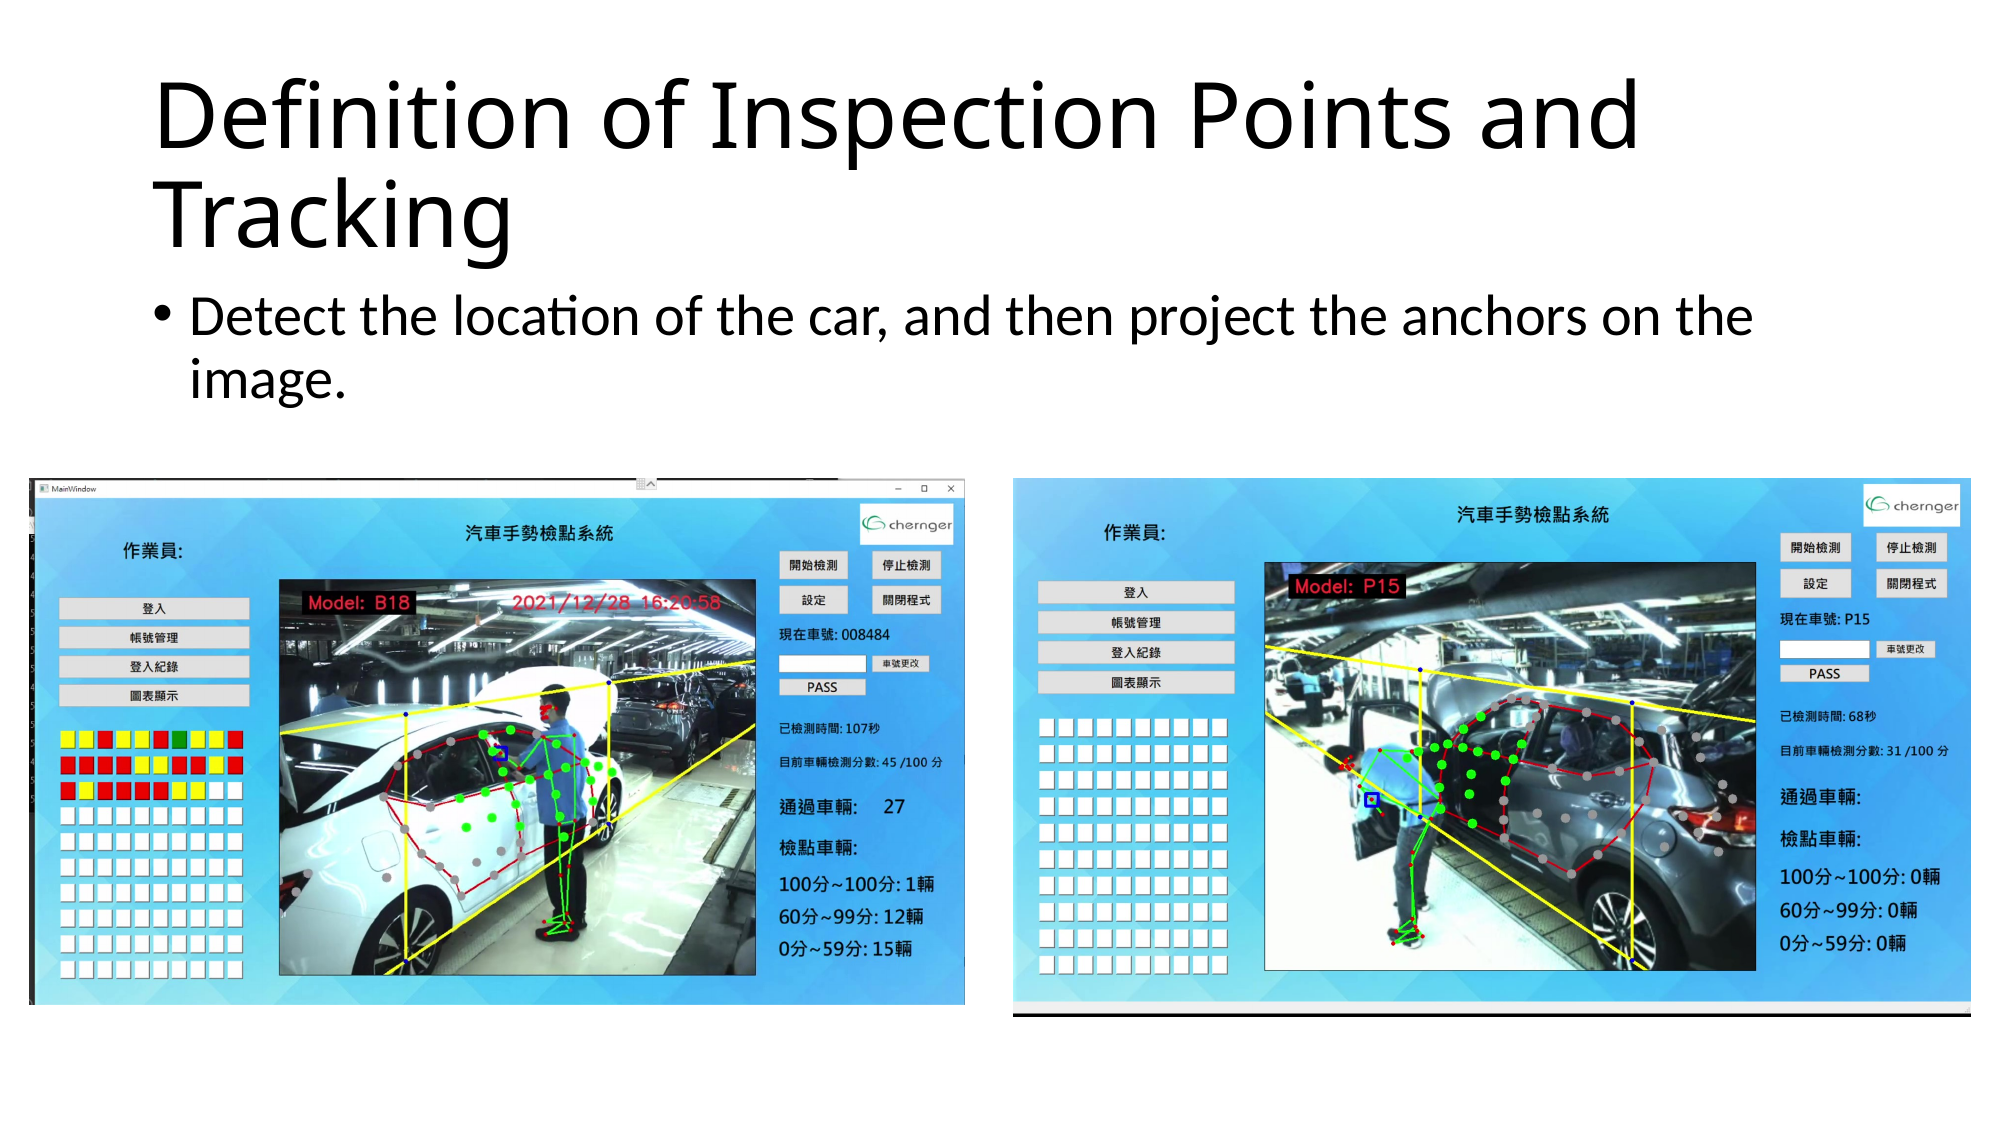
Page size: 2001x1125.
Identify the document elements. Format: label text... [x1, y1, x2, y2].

picture [29, 478, 965, 1005]
picture [1013, 478, 1971, 1017]
title Definition of Inspection Points and Tracking [137, 59, 1863, 277]
list Detect the location of the car, and then project the anchors on the image. [137, 277, 1863, 992]
